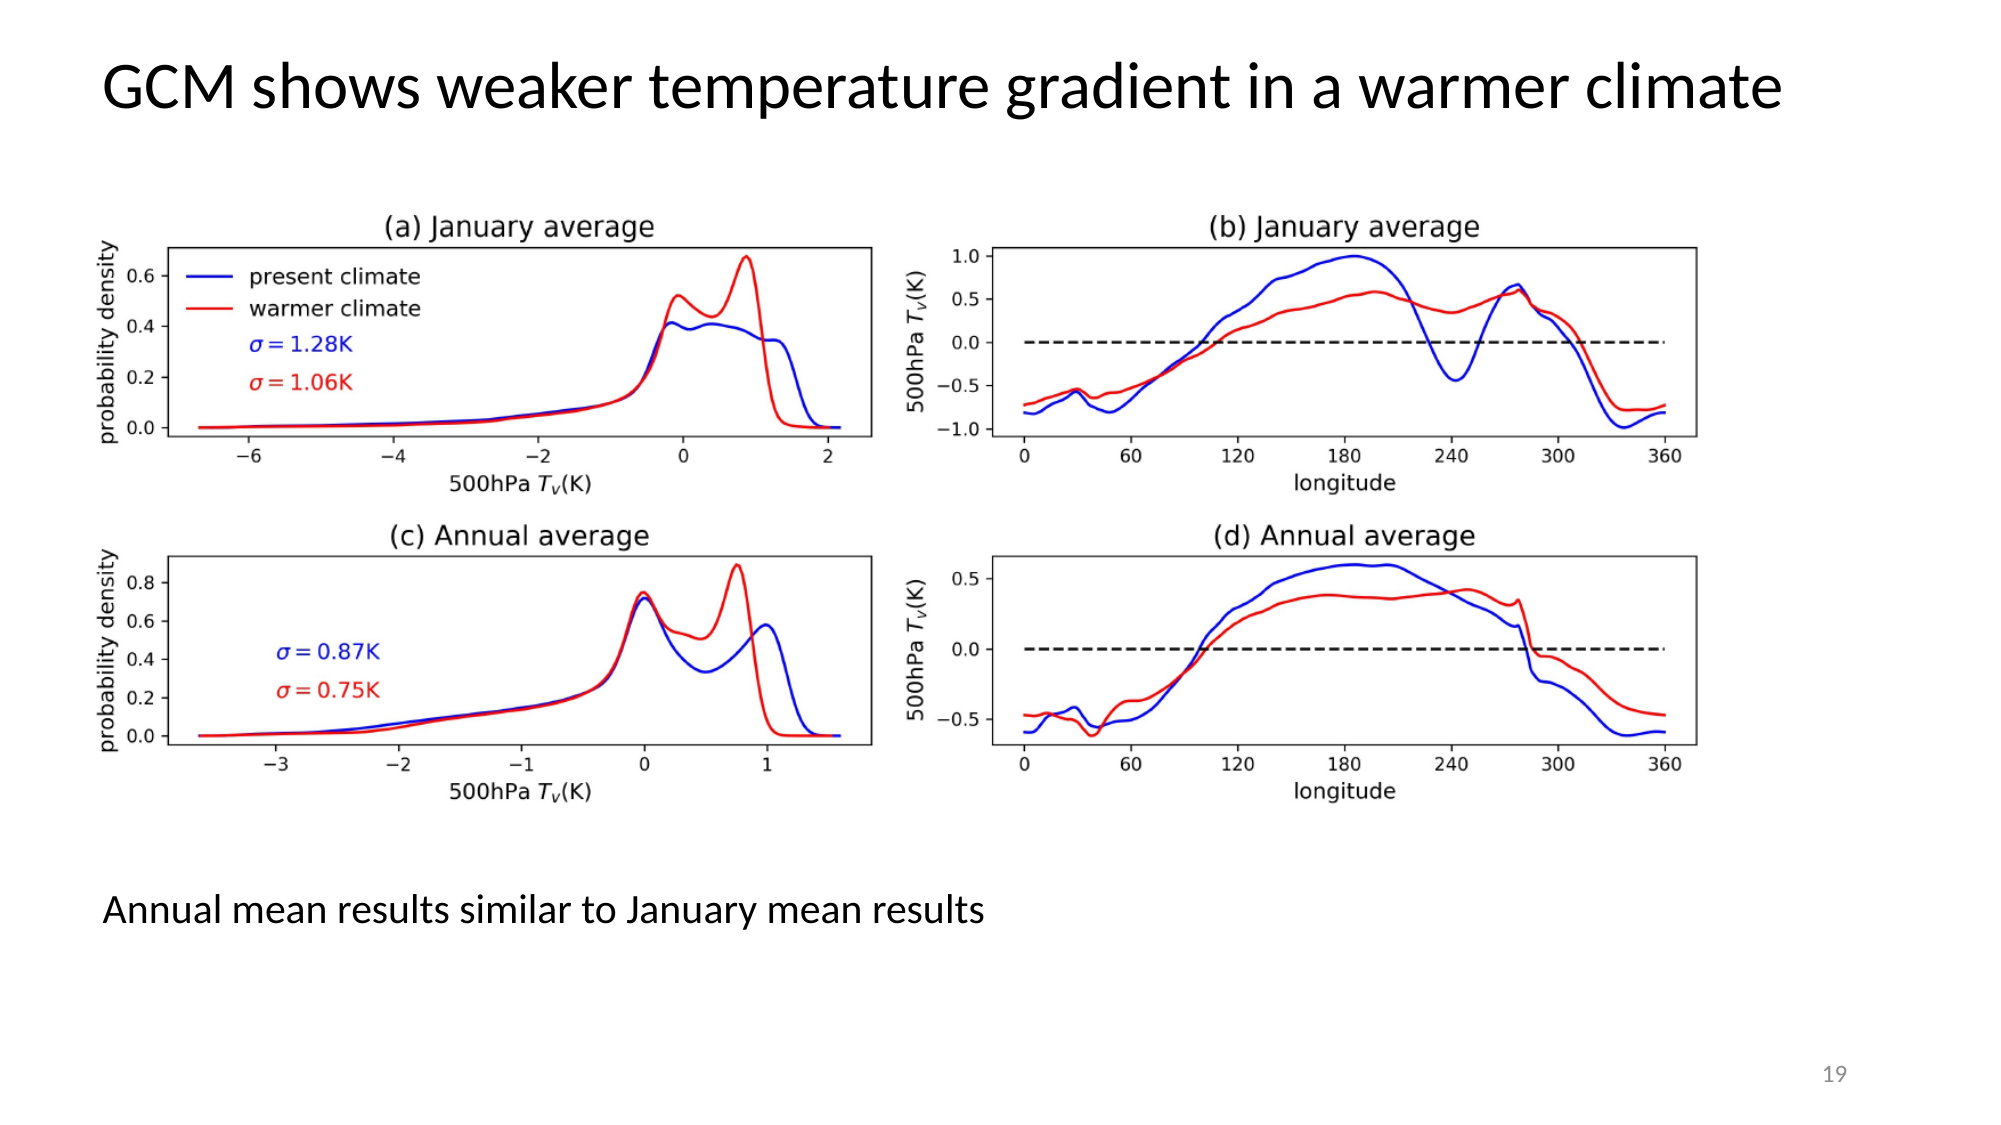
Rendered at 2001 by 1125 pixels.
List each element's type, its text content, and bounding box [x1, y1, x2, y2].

slide_number 19 [1412, 1042, 1863, 1103]
text_box GCM shows weaker temperature gradient in a warmer climate [87, 34, 1972, 129]
picture [87, 198, 1708, 806]
text_box Annual mean results similar to January mean results [87, 873, 1275, 939]
